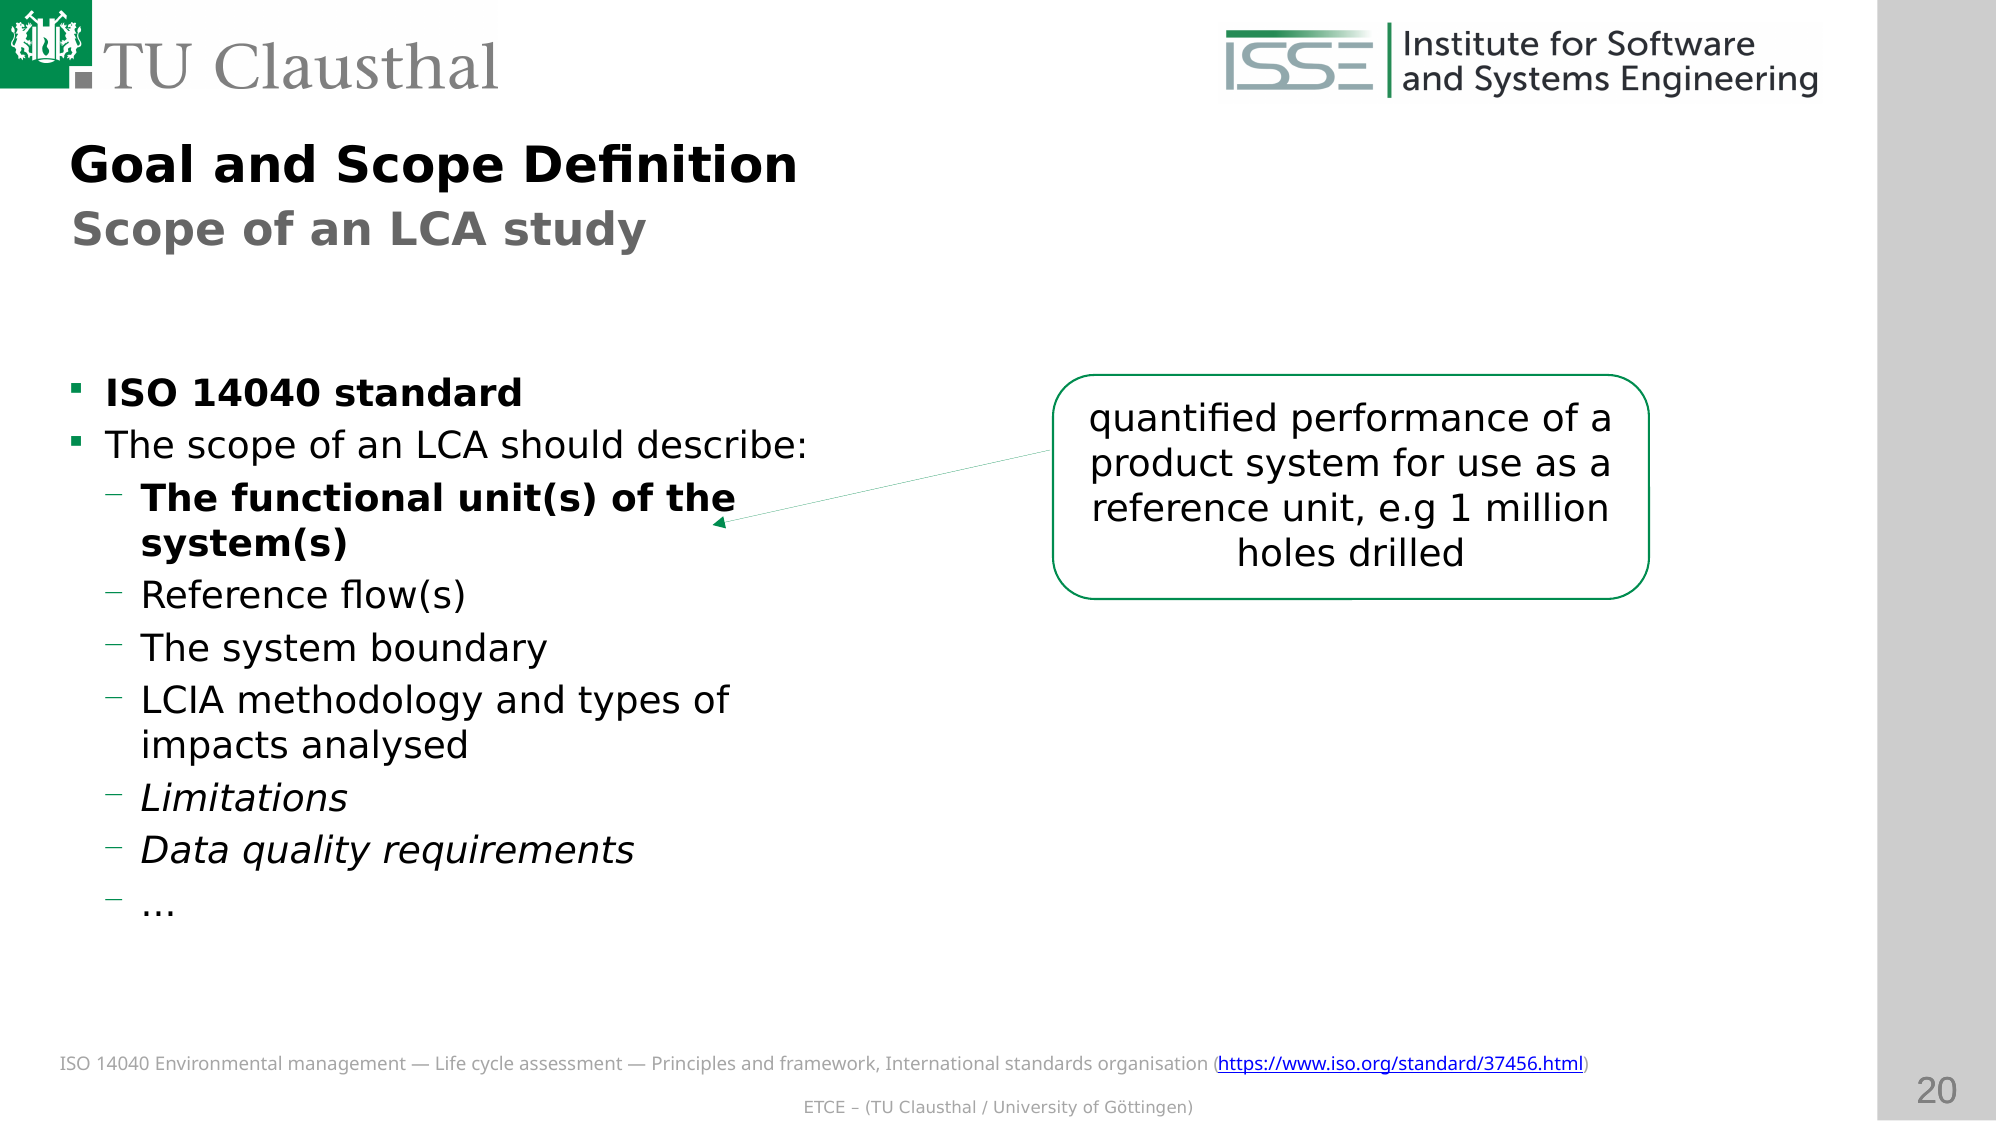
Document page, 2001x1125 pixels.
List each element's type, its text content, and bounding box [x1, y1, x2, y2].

text_box Goal and Scope Definition [55, 125, 1816, 205]
text_box quantified performance of a product system for use as a reference unit, e.g 1 million holes drilled [1051, 373, 1651, 601]
picture [0, 0, 498, 89]
text_box [712, 449, 1051, 529]
text_box ISO 14040 standard The scope of an LCA should describe: The functional unit(s) of the system(s) Reference flow(s) The system boundary LCIA methodology and types of impacts analysed Limitations Data quality requirements ... [55, 208, 861, 1032]
text_box Scope of an LCA study [70, 188, 1767, 267]
picture [1218, 22, 1823, 104]
text_box ISO 14040 Environmental management — Life cycle assessment — Principles and framework, International standards organisation (https://www.iso.org/standard/37456.html) [45, 1043, 1836, 1085]
